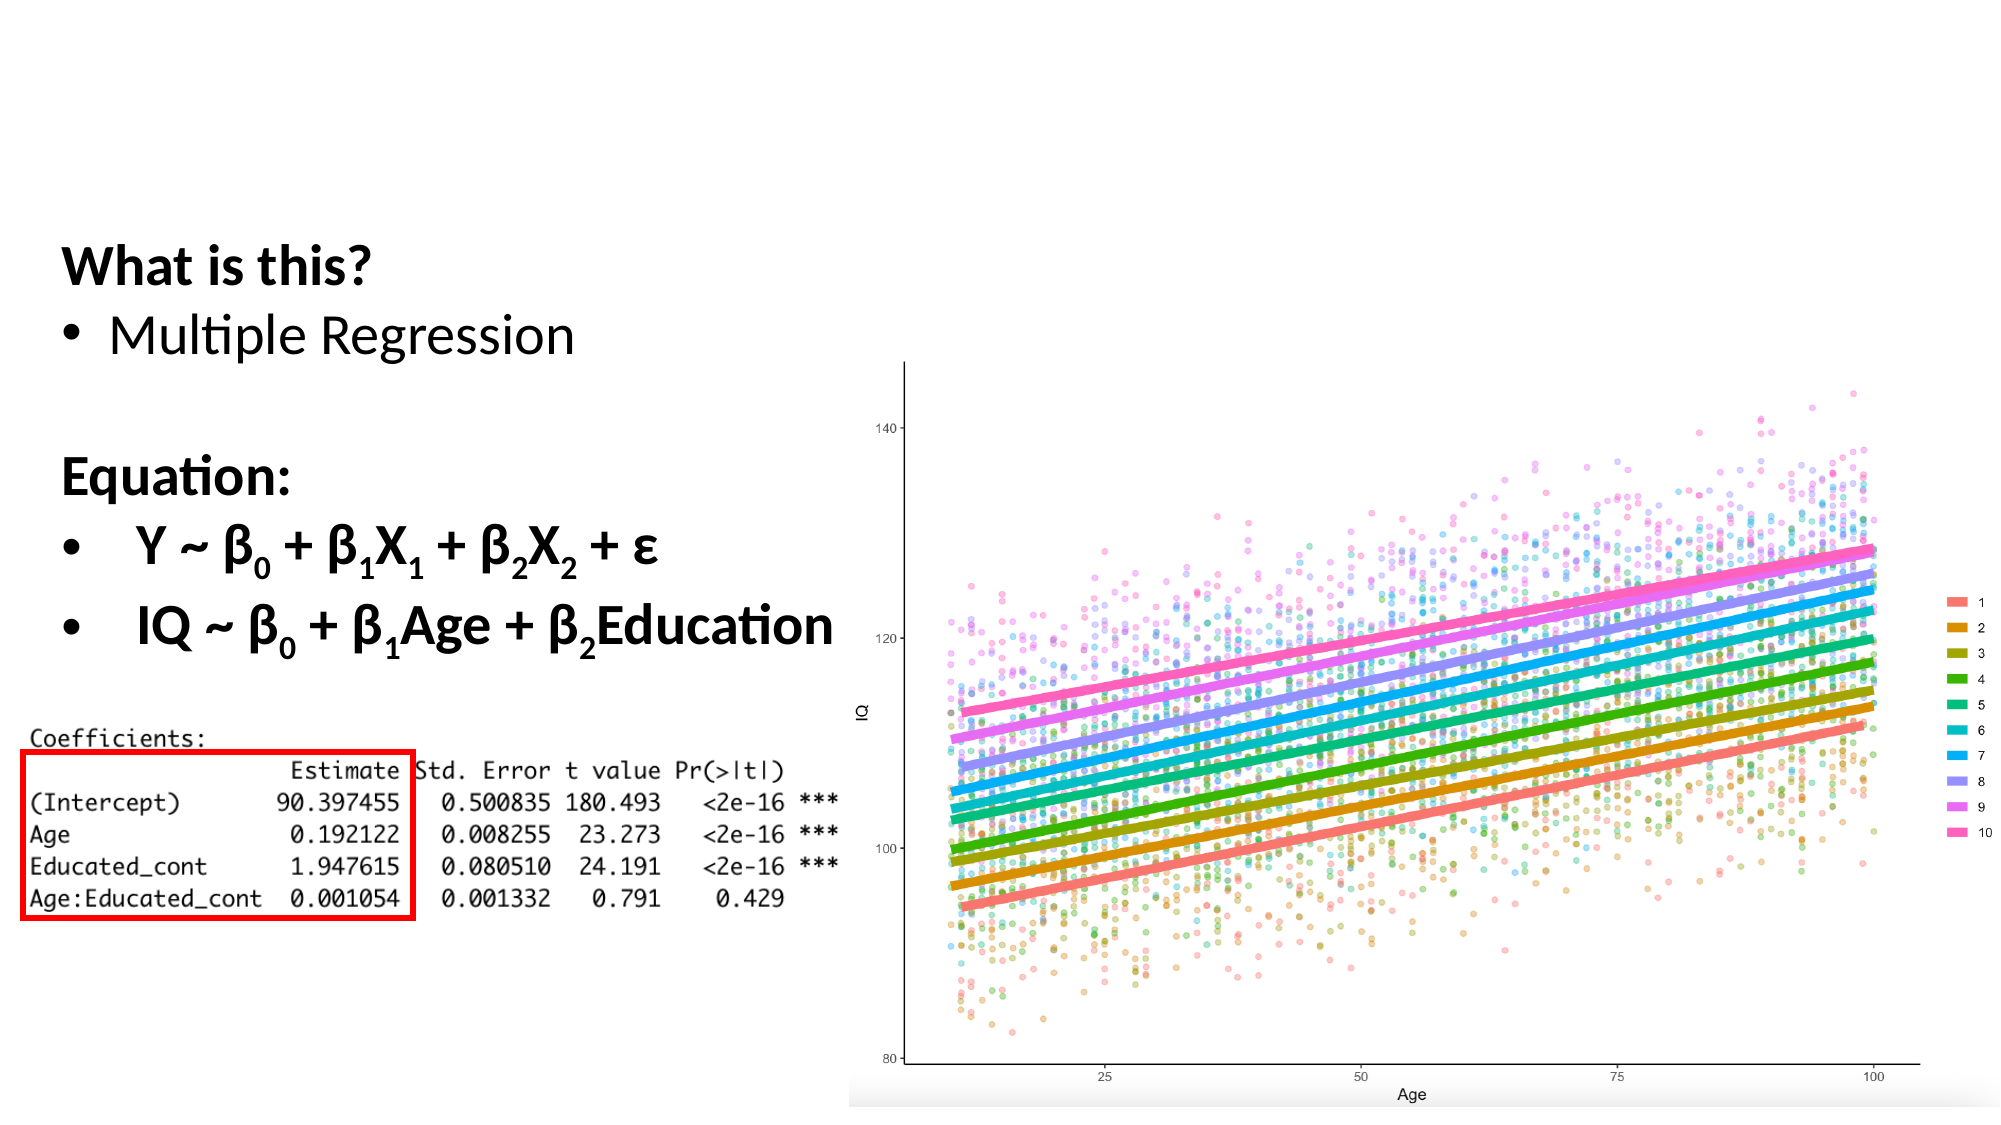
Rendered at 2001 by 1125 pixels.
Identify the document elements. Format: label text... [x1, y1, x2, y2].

text_box What is this? Multiple Regression Equation: Y ~ β0 + β1X1 + β2X2 + ε IQ ~ β0 + β1Age + β2Education + ε [46, 219, 983, 719]
picture [23, 357, 2000, 1107]
